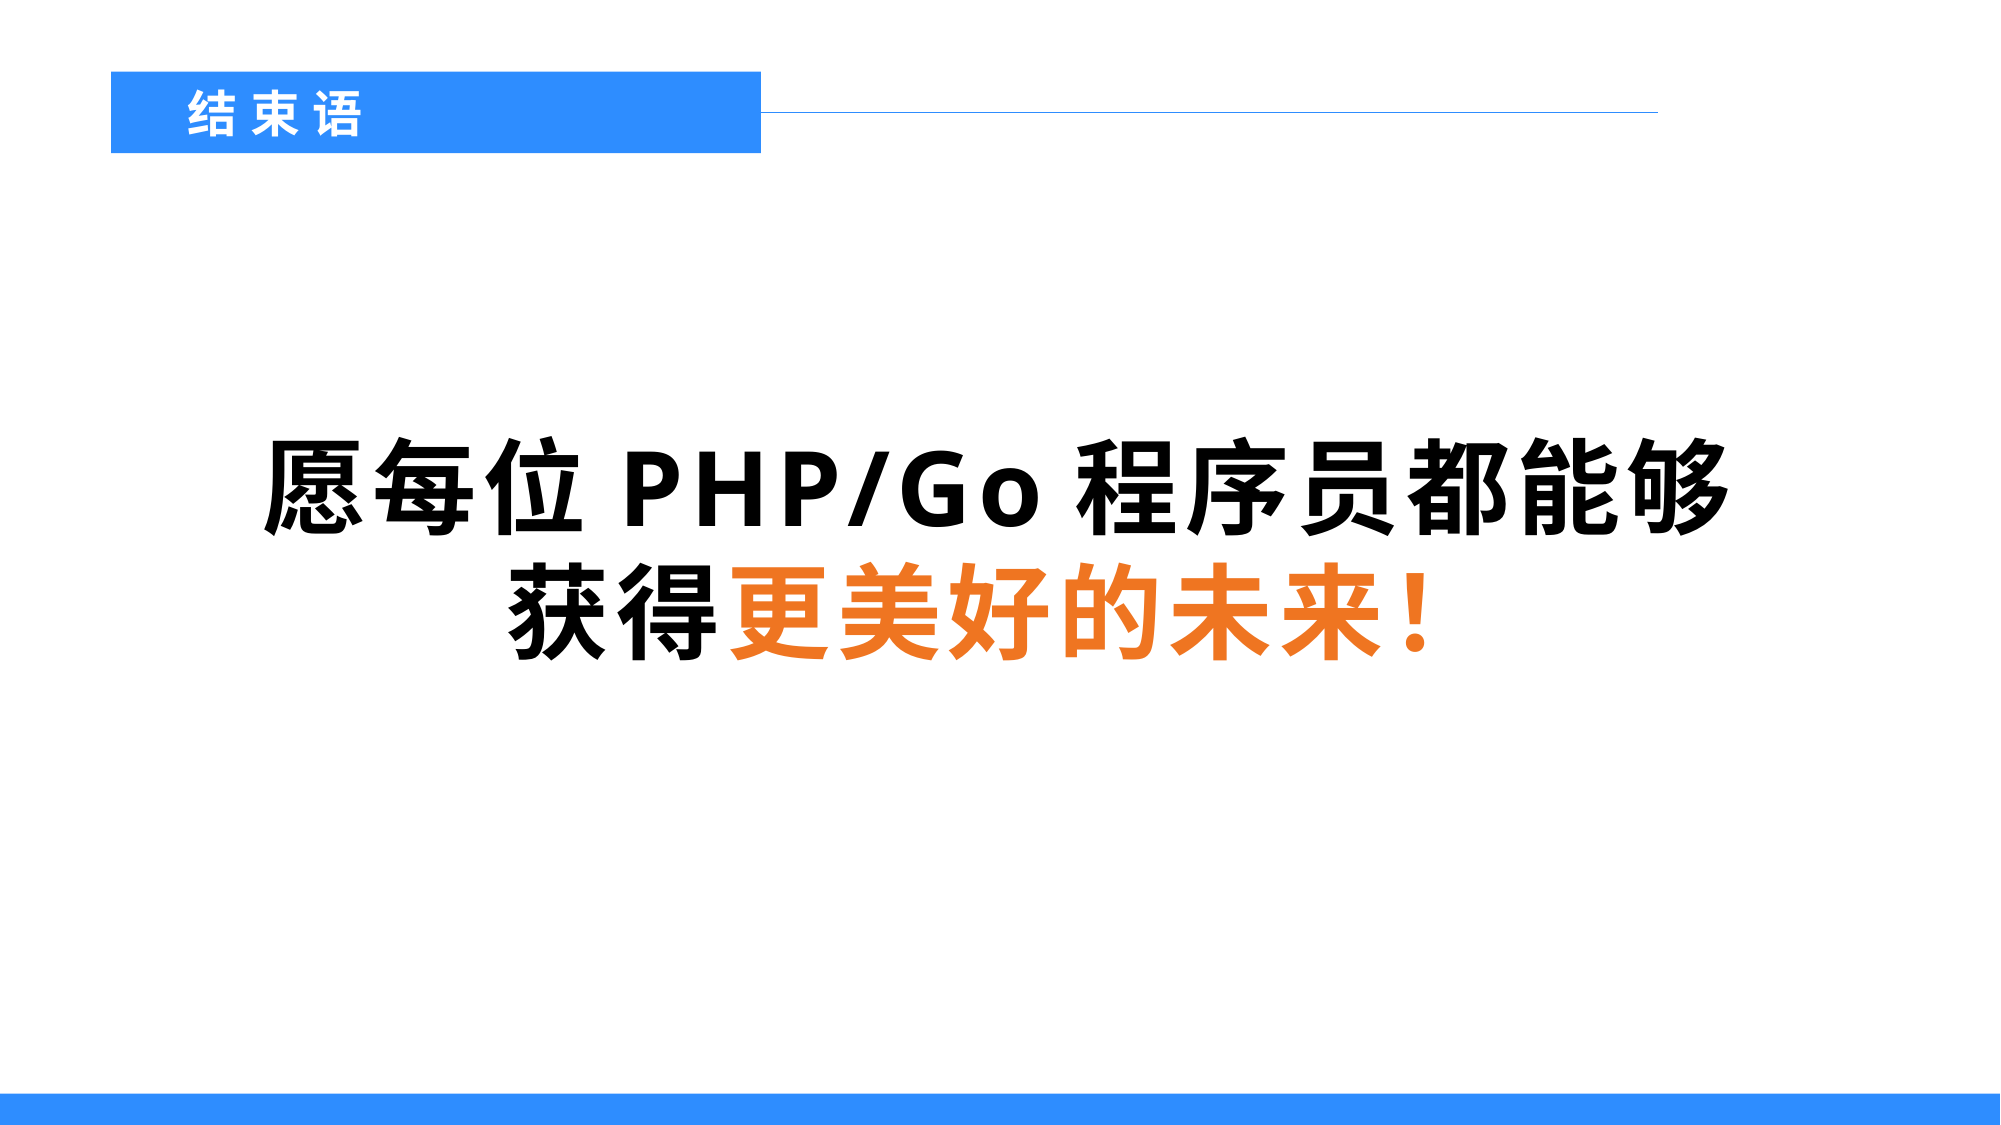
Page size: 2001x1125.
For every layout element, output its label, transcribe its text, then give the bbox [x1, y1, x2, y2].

text_box 结束语 [110, 71, 762, 154]
text_box [0, 1093, 2000, 1125]
text_box 愿每位PHP/Go程序员都能够获得更美好的未来！ [222, 414, 1778, 680]
